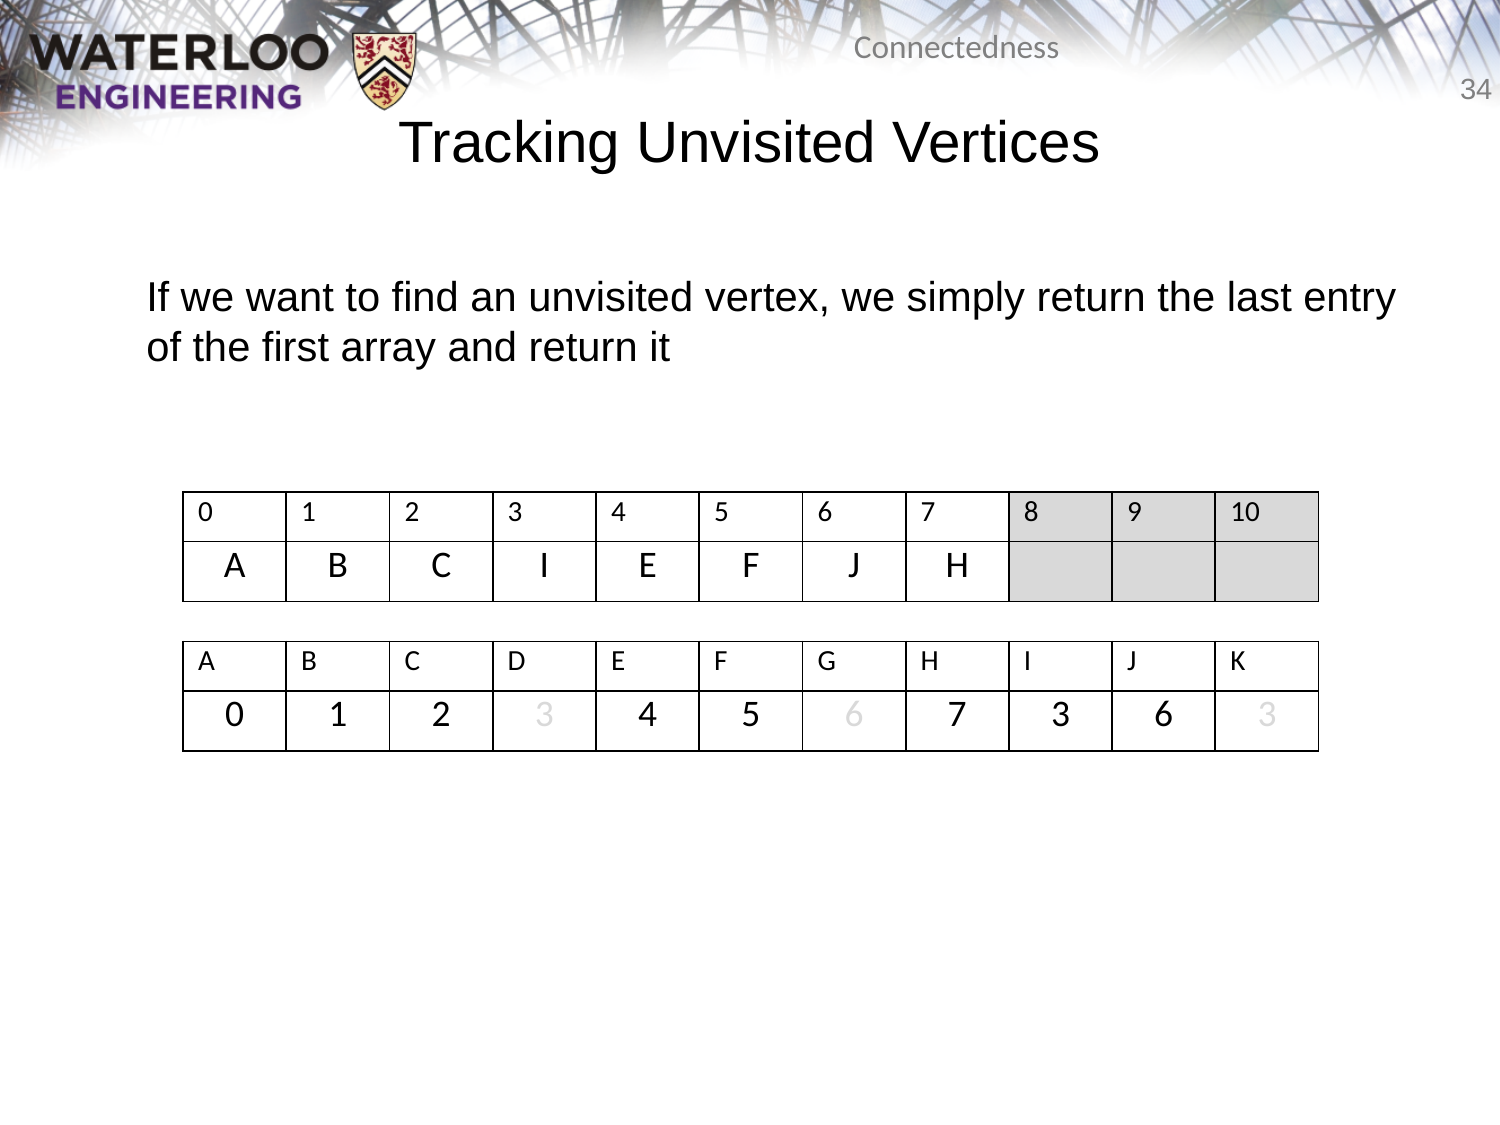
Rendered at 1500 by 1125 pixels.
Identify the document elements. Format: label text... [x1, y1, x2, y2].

table_cell 4 [597, 692, 698, 750]
table_cell 0 [184, 692, 285, 750]
title Tracking Unvisited Vertices [74, 44, 1426, 233]
table_cell 2 [390, 692, 492, 750]
table_header 9 [1113, 493, 1214, 541]
table_header A [184, 642, 285, 690]
table_header K [1216, 642, 1318, 690]
table_cell 5 [700, 692, 802, 750]
table_cell [1010, 542, 1111, 601]
table_cell E [597, 542, 698, 601]
table_cell 7 [907, 692, 1008, 750]
table_cell [1113, 542, 1214, 601]
table_header 2 [390, 493, 492, 541]
table_header B [287, 642, 389, 690]
table_header C [390, 642, 492, 690]
table_header 0 [184, 493, 285, 541]
table_header I [1010, 642, 1111, 690]
table_cell B [287, 542, 389, 601]
table_cell 1 [287, 692, 389, 750]
table_header 1 [287, 493, 389, 541]
table_cell 6 [803, 692, 905, 750]
table_header 5 [700, 493, 802, 541]
table_cell C [390, 542, 492, 601]
table_cell [1216, 542, 1318, 601]
table_cell 3 [1010, 692, 1111, 750]
table_cell 3 [494, 692, 595, 750]
table_cell H [907, 542, 1008, 601]
table_header 7 [907, 493, 1008, 541]
list If we want to find an unvisited vertex, we simply return the last entry of the first array and return it [74, 262, 1426, 1006]
table_header 3 [494, 493, 595, 541]
table_cell A [184, 542, 285, 601]
table_header D [494, 642, 595, 690]
table_cell 3 [1216, 692, 1318, 750]
table_header E [597, 642, 698, 690]
table_cell 6 [1113, 692, 1214, 750]
table_header 4 [597, 493, 698, 541]
table_header 10 [1216, 493, 1318, 541]
table_header G [803, 642, 905, 690]
table_header F [700, 642, 802, 690]
table_header 8 [1010, 493, 1111, 541]
picture [0, 0, 1500, 1125]
table_cell J [803, 542, 905, 601]
table_header J [1113, 642, 1214, 690]
table_cell I [494, 542, 595, 601]
table_header H [907, 642, 1008, 690]
table_header 6 [803, 493, 905, 541]
table_cell F [700, 542, 802, 601]
